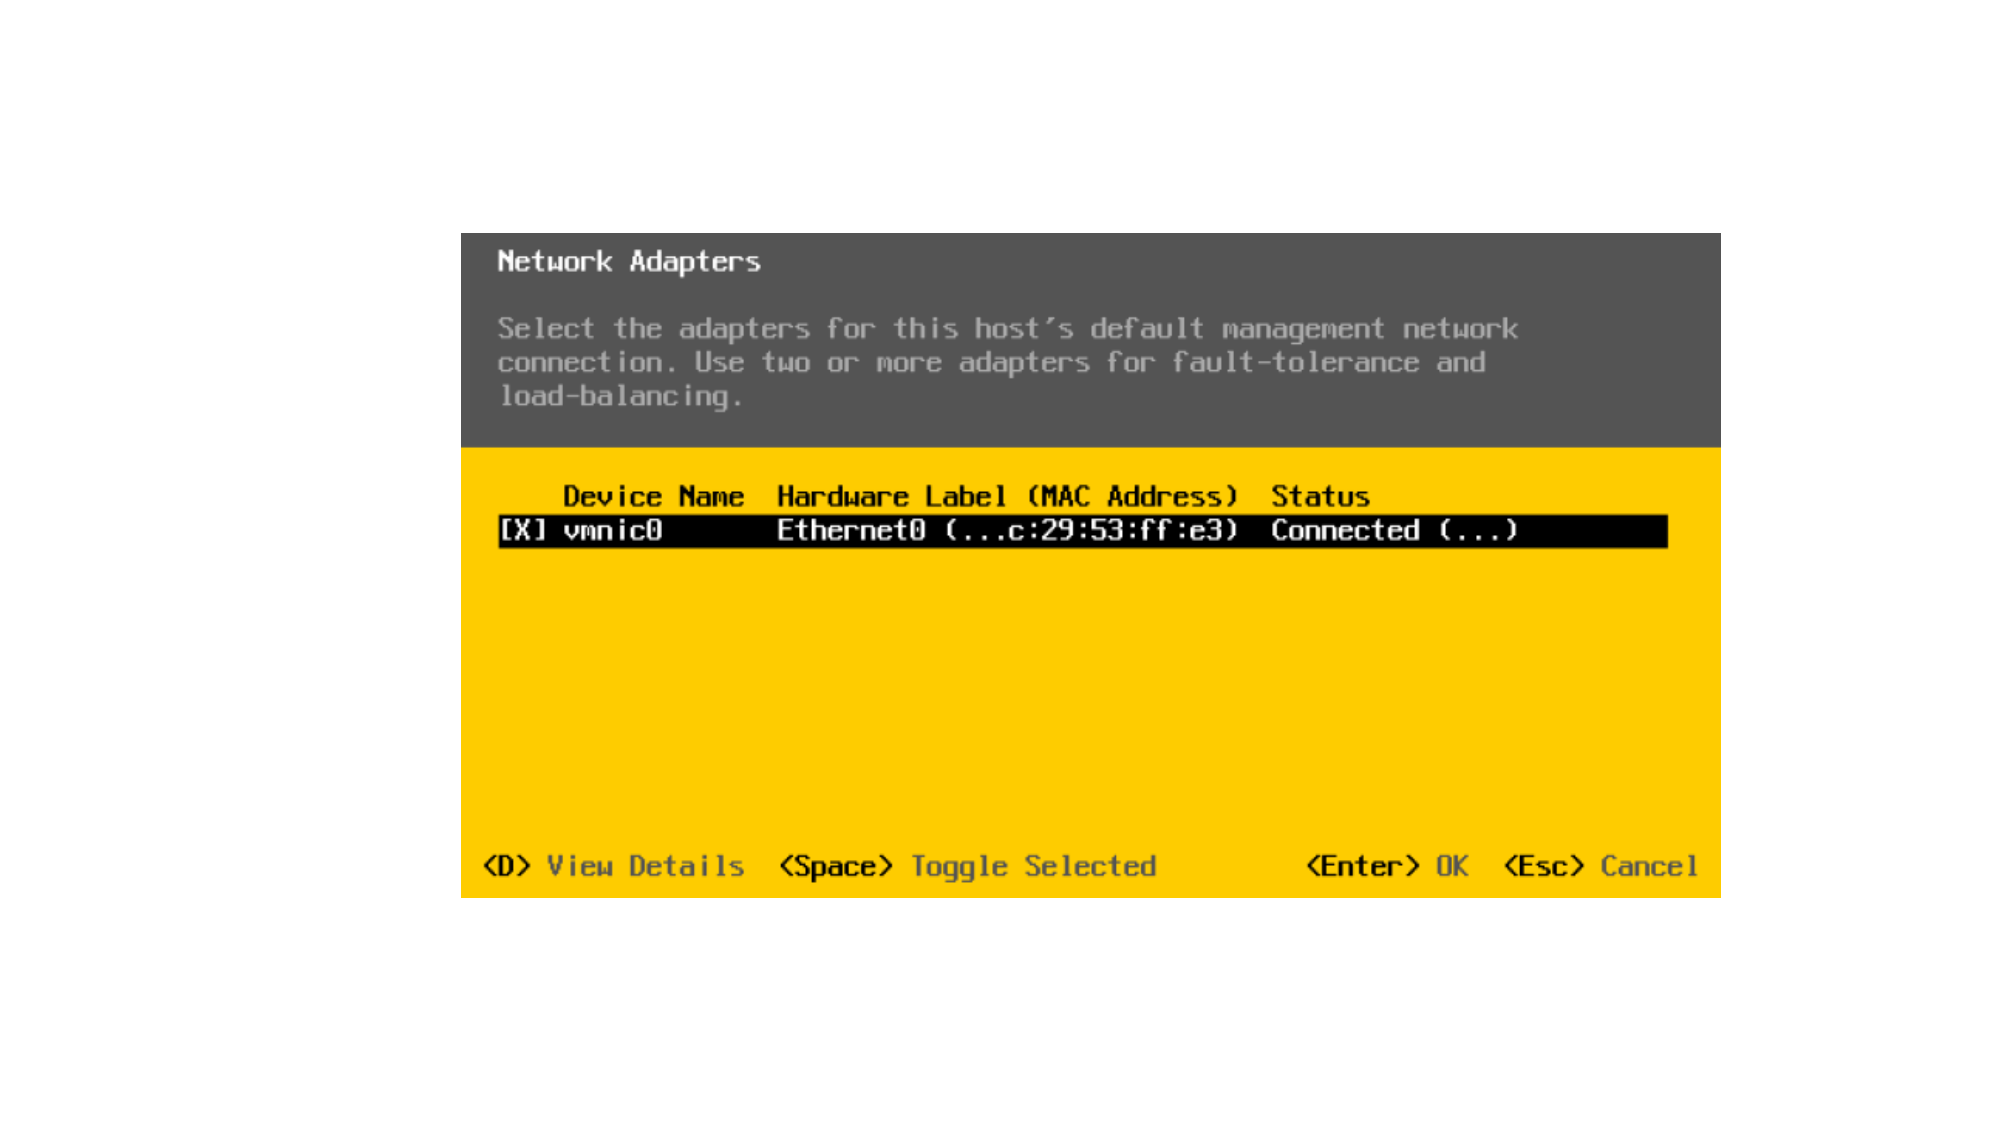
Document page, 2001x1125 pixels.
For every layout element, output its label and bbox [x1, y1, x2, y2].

picture [461, 233, 1721, 898]
